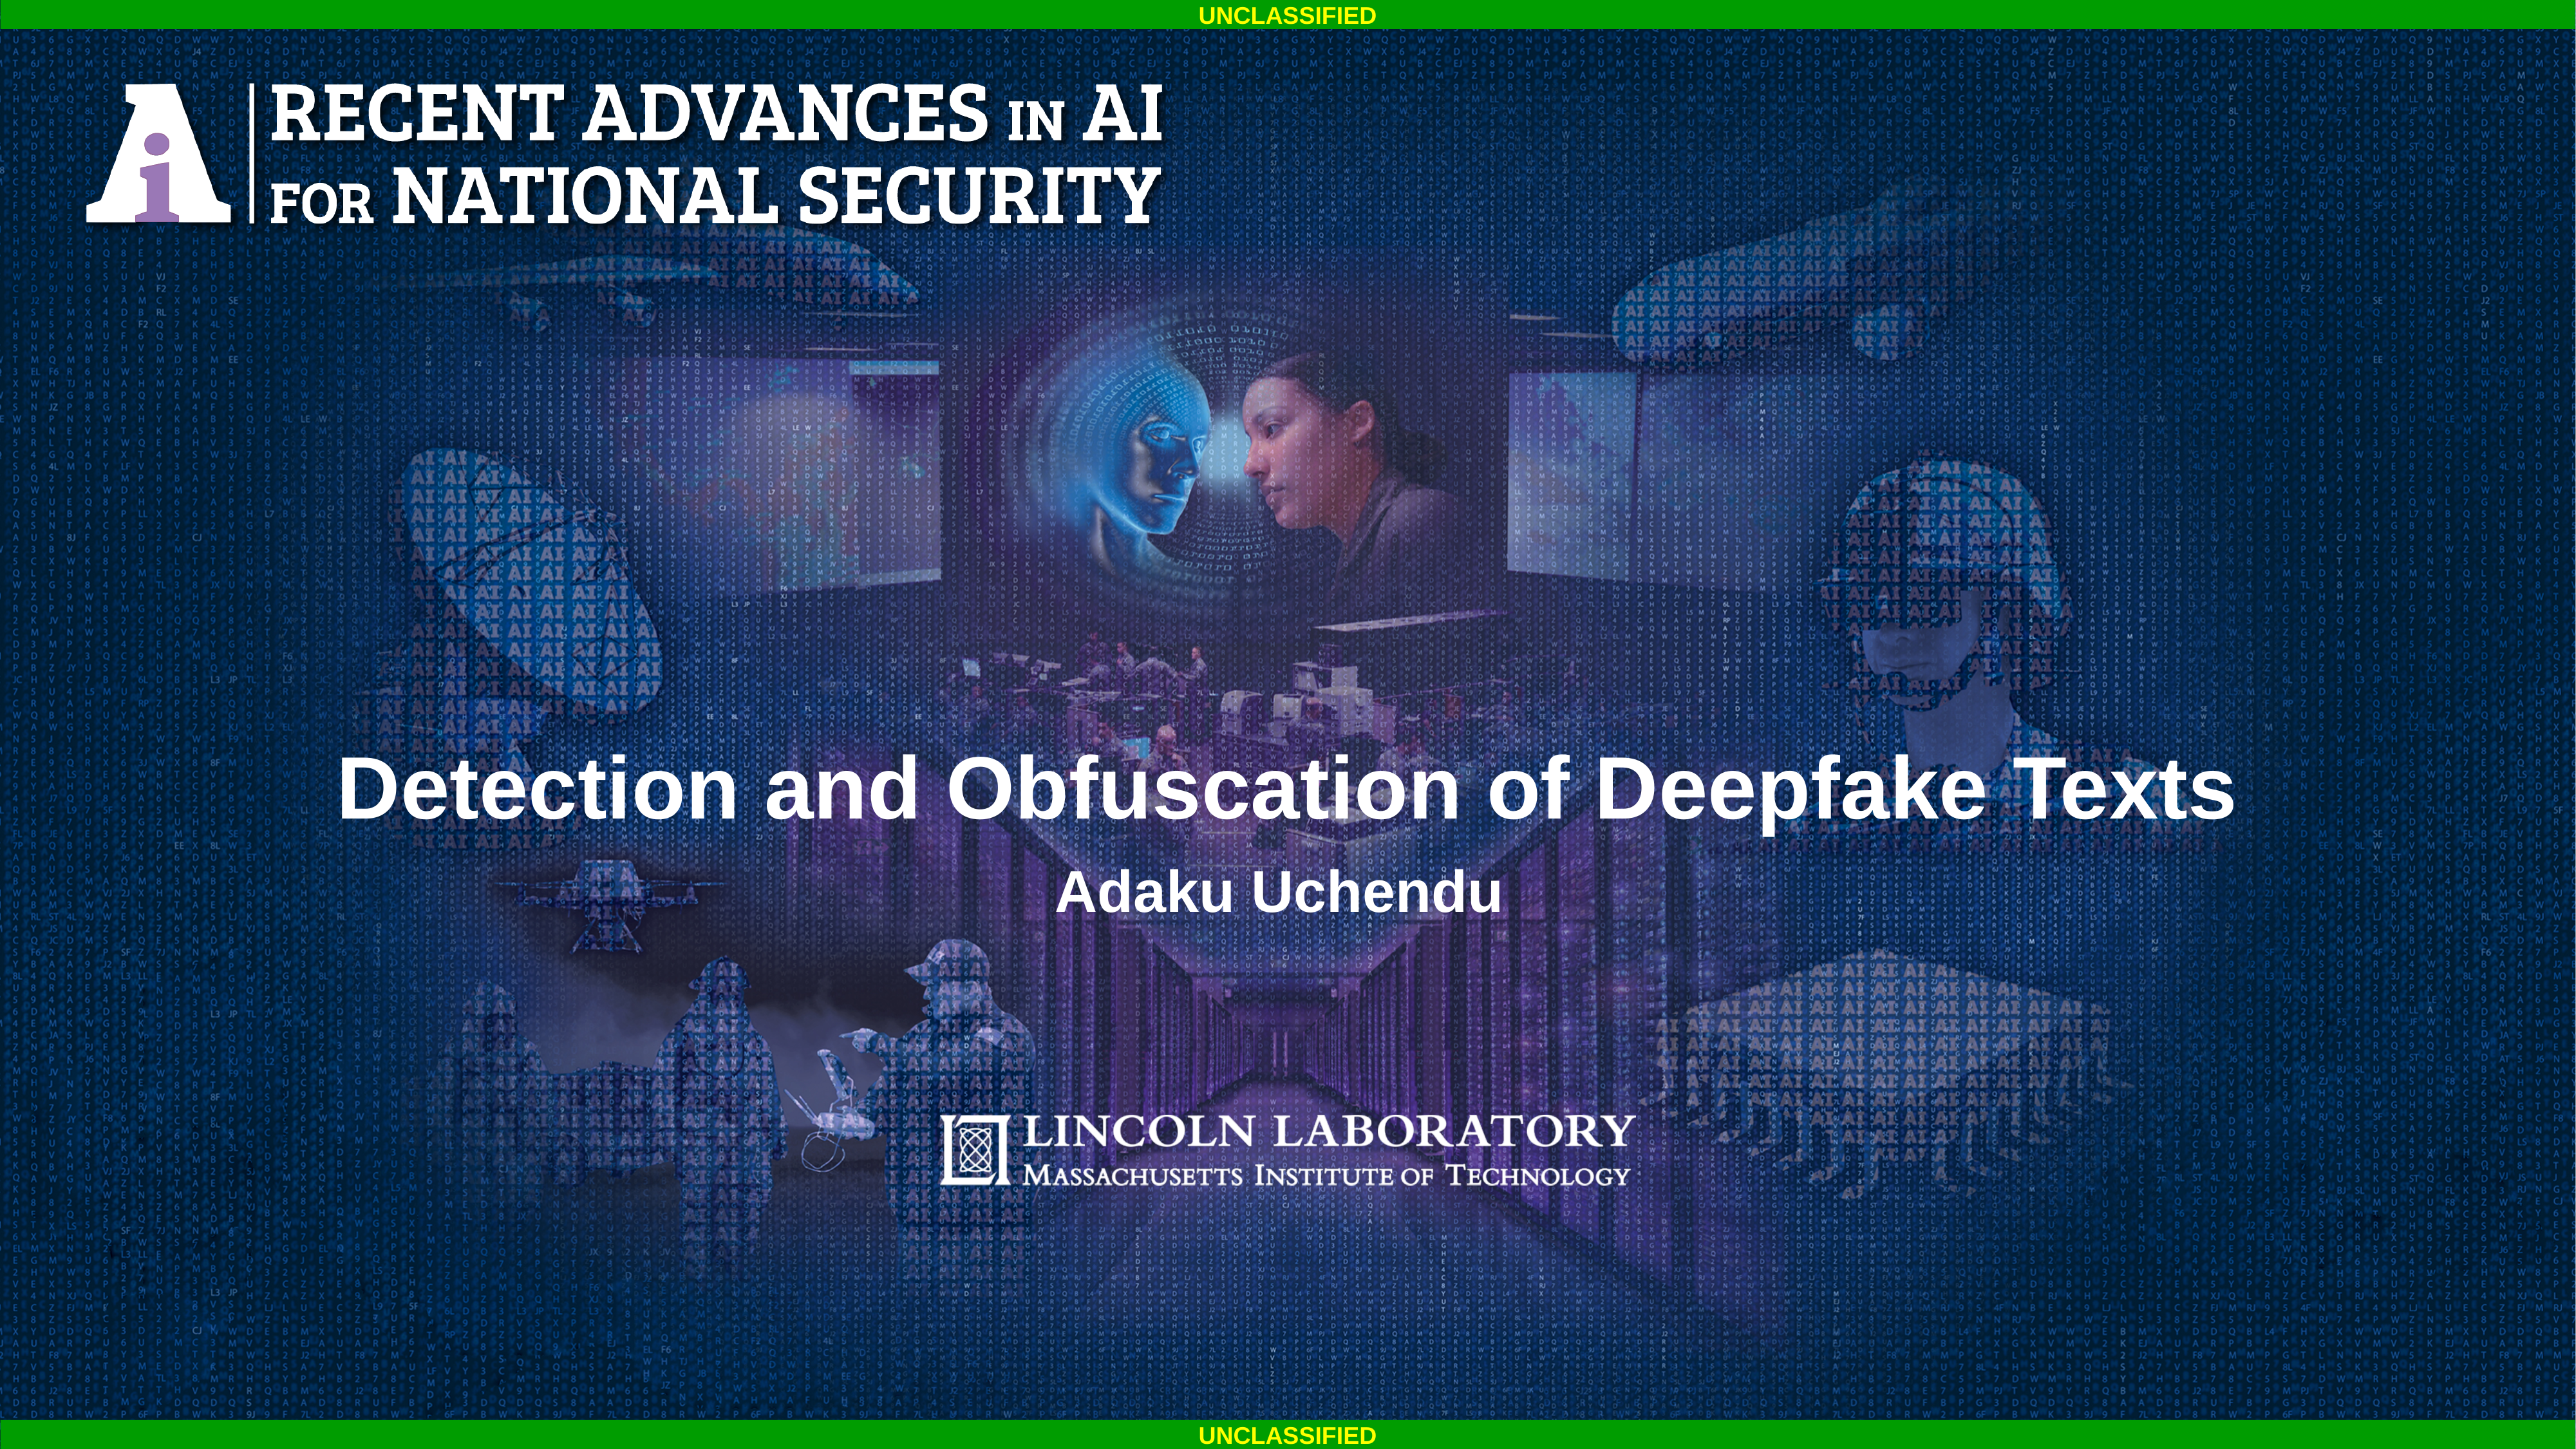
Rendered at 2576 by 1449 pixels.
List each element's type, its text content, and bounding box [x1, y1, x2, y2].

text_box Adaku Uchendu [151, 848, 2424, 929]
text_box UNCLASSIFIED [0, 1419, 2576, 1449]
text_box Detection and Obfuscation of Deepfake Texts [151, 725, 2424, 842]
text_box UNCLASSIFIED [0, 0, 2576, 30]
picture [0, 30, 2576, 1419]
